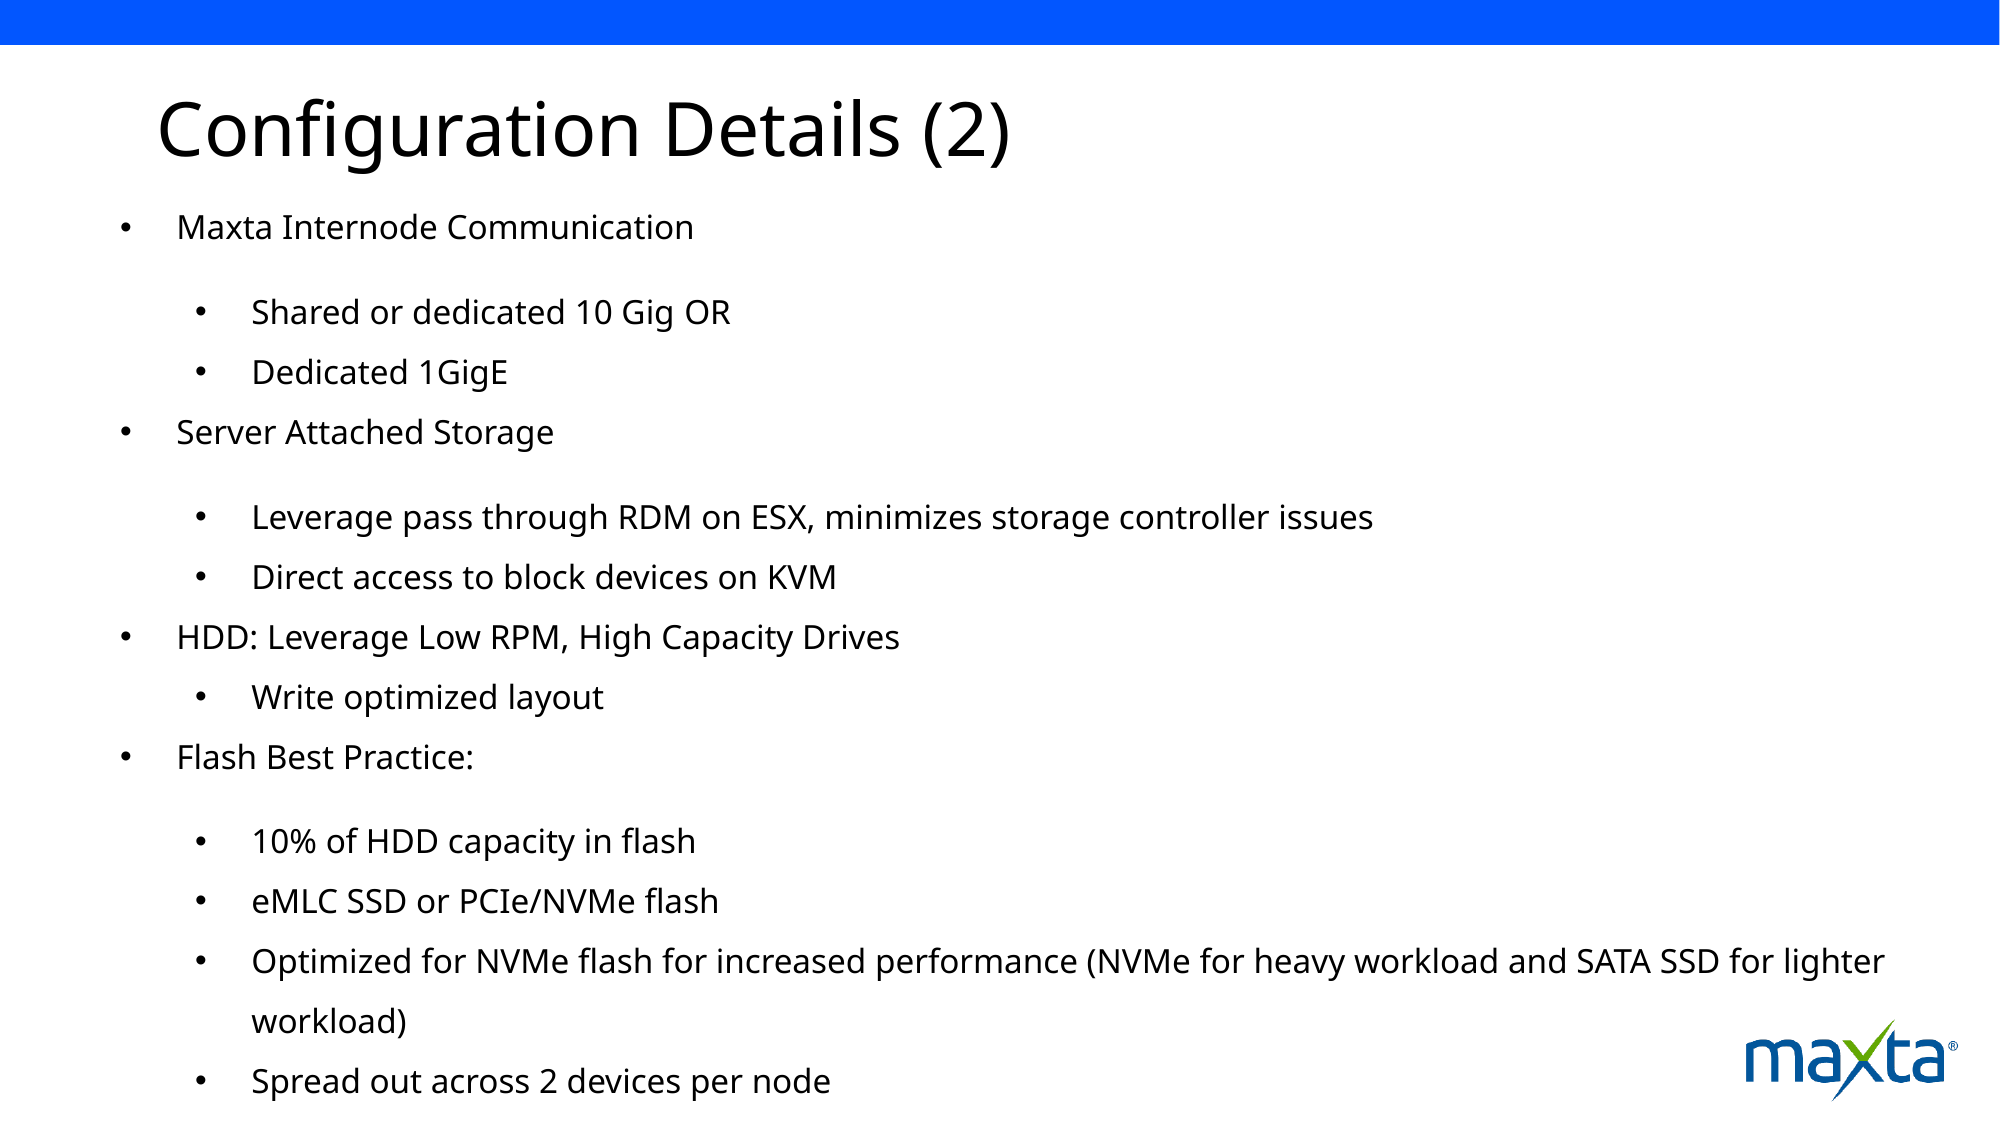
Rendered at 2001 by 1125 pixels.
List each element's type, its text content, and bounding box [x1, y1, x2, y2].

text_box Maxta Internode Communication Shared or dedicated 10 Gig OR Dedicated 1GigE Server Attached Storage Leverage pass through RDM on ESX, minimizes storage controller issues Direct access to block devices on KVM HDD: Leverage Low RPM, High Capacity Drives Write optimized layout Flash Best Practice: 10% of HDD capacity in flash eMLC SSD or PCIe/NVMe flash Optimized for NVMe flash for increased performance (NVMe for heavy workload and SATA SSD for lighter workload) Spread out across 2 devices per node [105, 179, 1907, 1108]
picture [1907, 1016, 1961, 1103]
title Configuration Details (2) [142, 60, 1858, 179]
